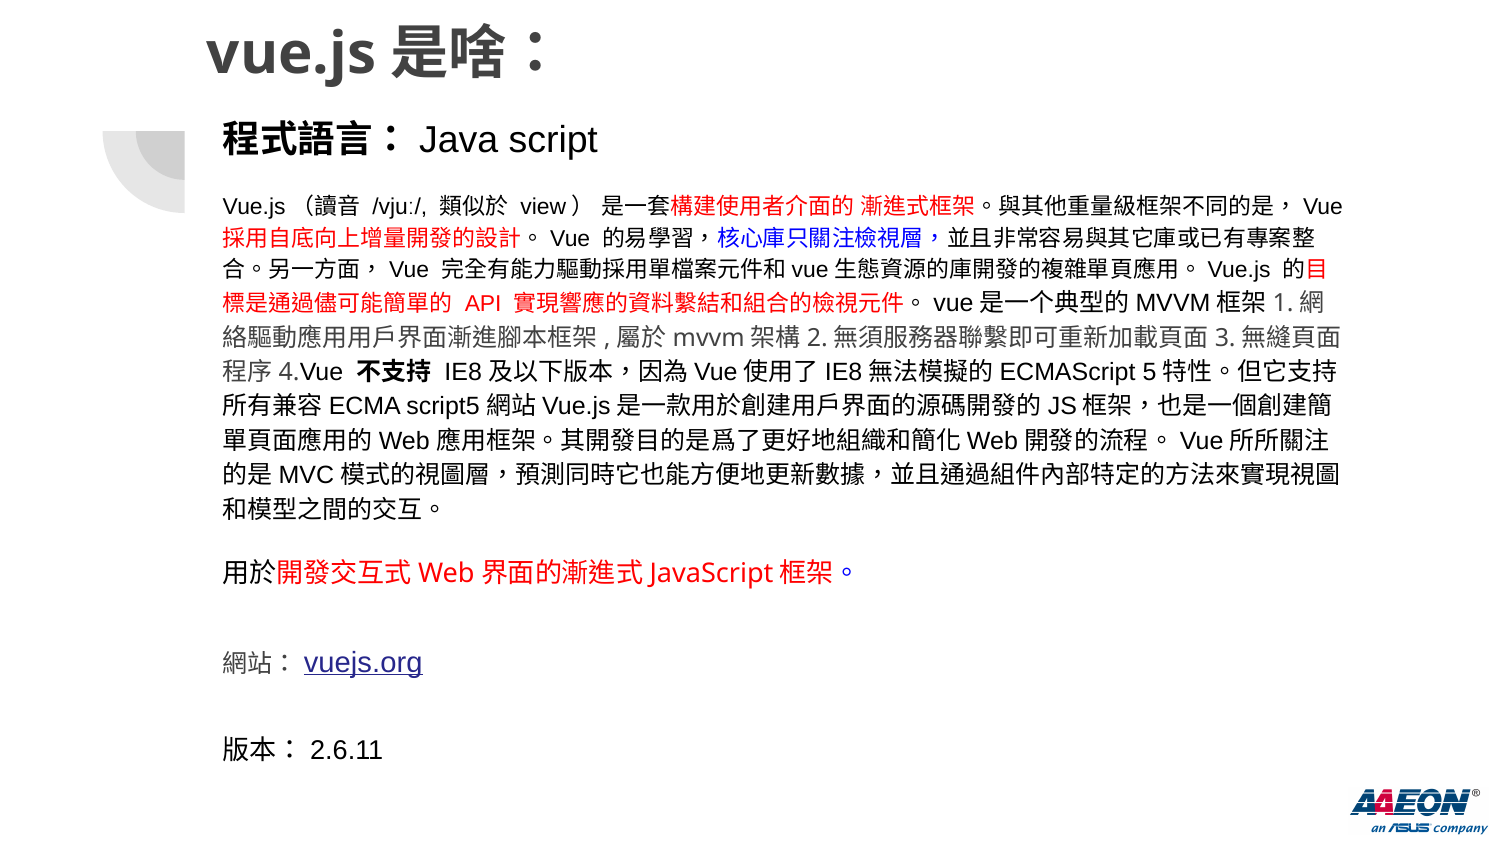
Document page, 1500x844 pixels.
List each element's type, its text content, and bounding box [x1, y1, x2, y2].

picture [1348, 787, 1489, 836]
list 程式語言：Java script Vue.js（讀音 /vjuː/, 類似於 view） 是一套構建使用者介面的 漸進式框架。與其他重量級框架不同的是，Vue 採用自底向上增量開發的設計。Vue 的易學習，核心庫只關注檢視層，並且非常容易與其它庫或已有專案整合。另一方面，Vue 完全有能力驅動採用單檔案元件和vue生態資源的庫開發的複雜單頁應用。Vue.js 的目標是通過儘可能簡單的 API 實現響應的資料繫結和組合的檢視元件。vue是一个典型的MVVM框架1.網絡驅動應用用戶界面漸進腳本框架,屬於mvvm架構2.無須服務器聯繫即可重新加載頁面3.無縫頁面程序4.Vue 不支持 IE8及以下版本，因為Vue使用了IE8無法模擬的ECMAScript 5特性。但它支持所有兼容ECMA script5網站Vue.js是一款用於創建用戶界面的源碼開發的JS框架，也是一個創建簡單頁面應用的Web應用框架。其開發目的是爲了更好地組織和簡化Web開發的流程。Vue所所關注的是MVC模式的視圖層，預測同時它也能方便地更新數據，並且通過組件內部特定的方法來實現視圖和模型之間的交互。 用於開發交互式Web界面的漸進式JavaScript框架。 網站：vuejs.org 版本：2.6.11 [207, 93, 1361, 511]
title vue.js是啥： [191, 0, 1346, 164]
